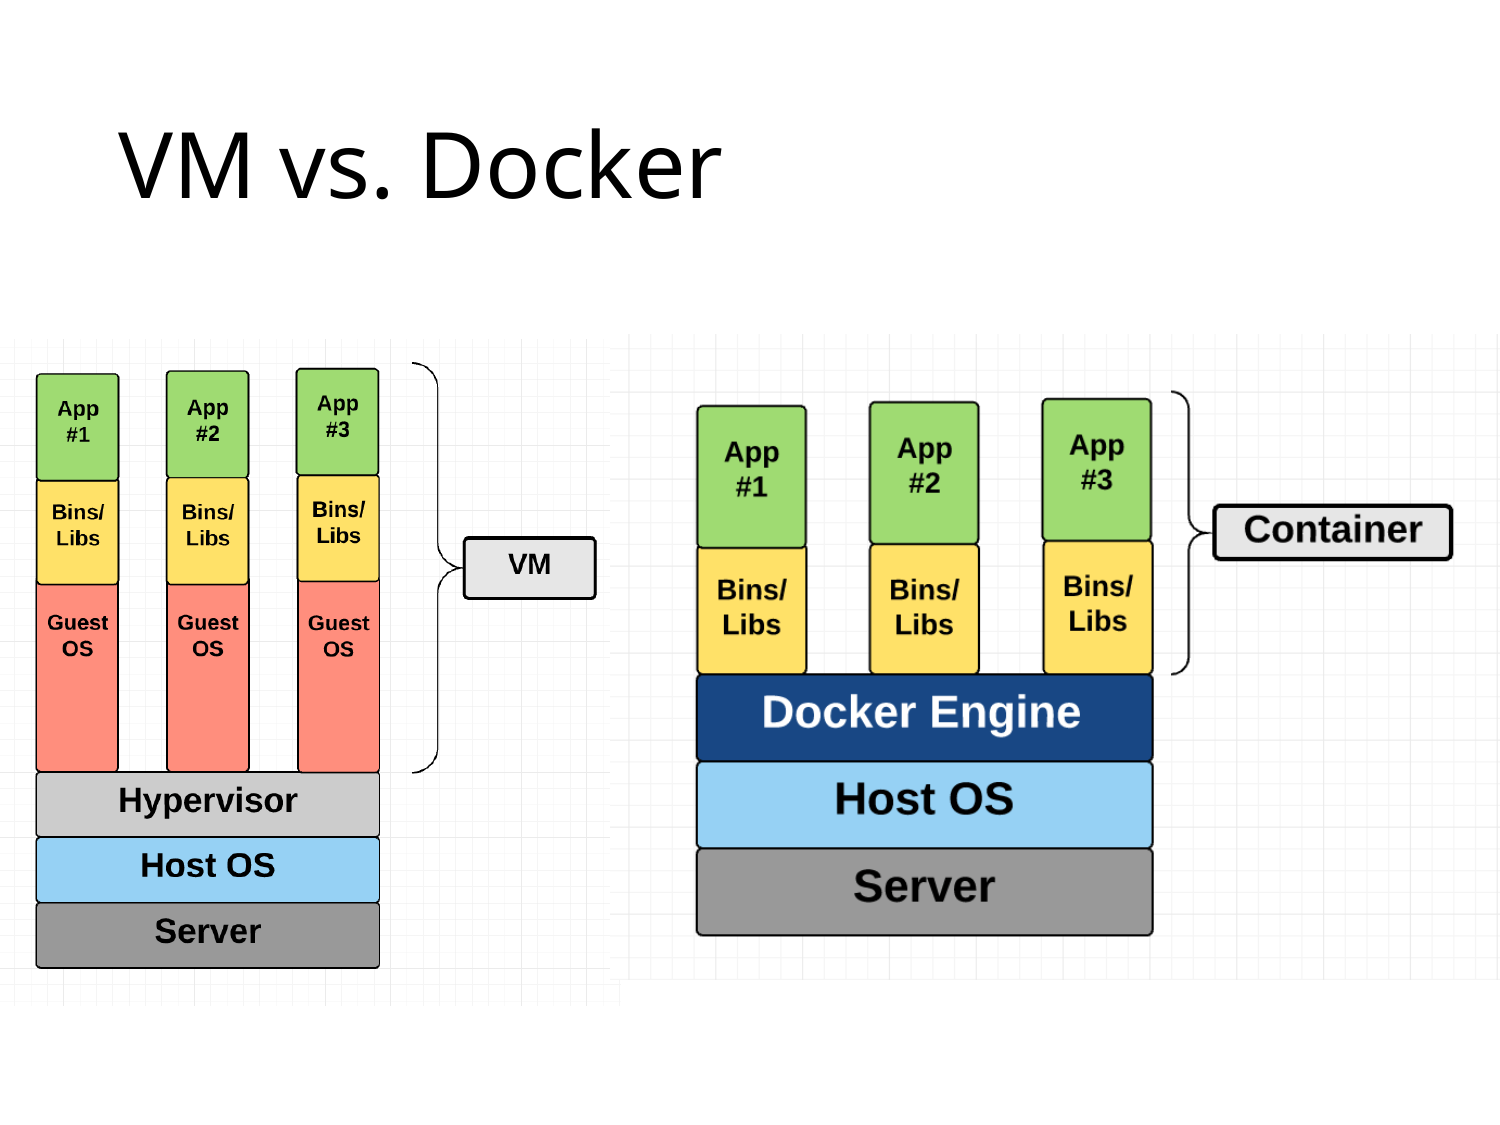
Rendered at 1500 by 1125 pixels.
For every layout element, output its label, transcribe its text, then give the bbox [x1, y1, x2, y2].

title VM vs. Docker [103, 59, 1397, 278]
picture [0, 334, 1500, 1006]
